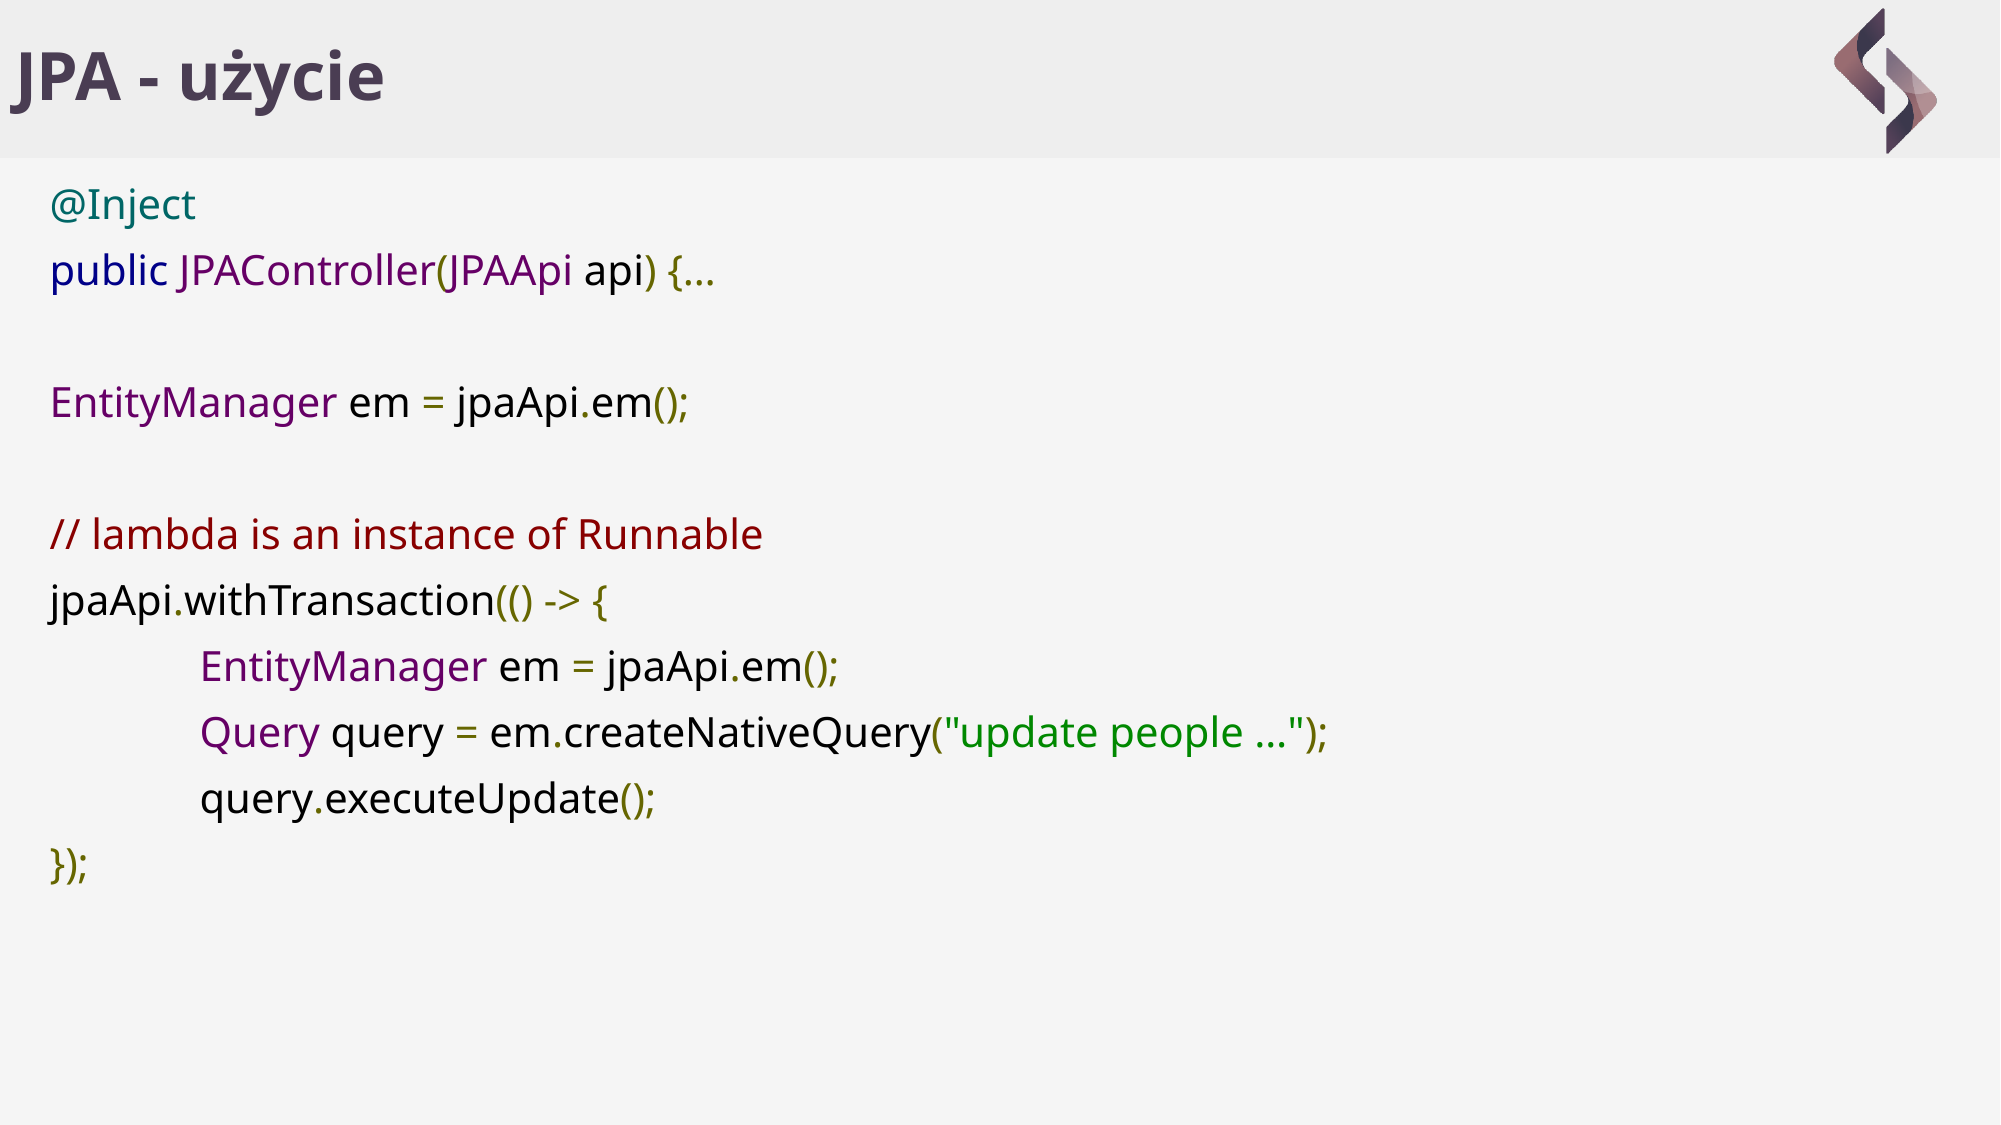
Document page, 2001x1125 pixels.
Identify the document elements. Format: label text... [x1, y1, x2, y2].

picture [1787, 0, 2001, 166]
title JPA - użycie [0, 0, 1788, 158]
list @Inject public JPAController(JPAApi api) {… EntityManager em = jpaApi.em(); // lambda is an instance of Runnable jpaApi.withTransaction(() -> { EntityManager em = jpaApi.em(); Query query = em.createNativeQuery("update people …"); query.executeUpdate(); }); [34, 176, 1965, 1065]
